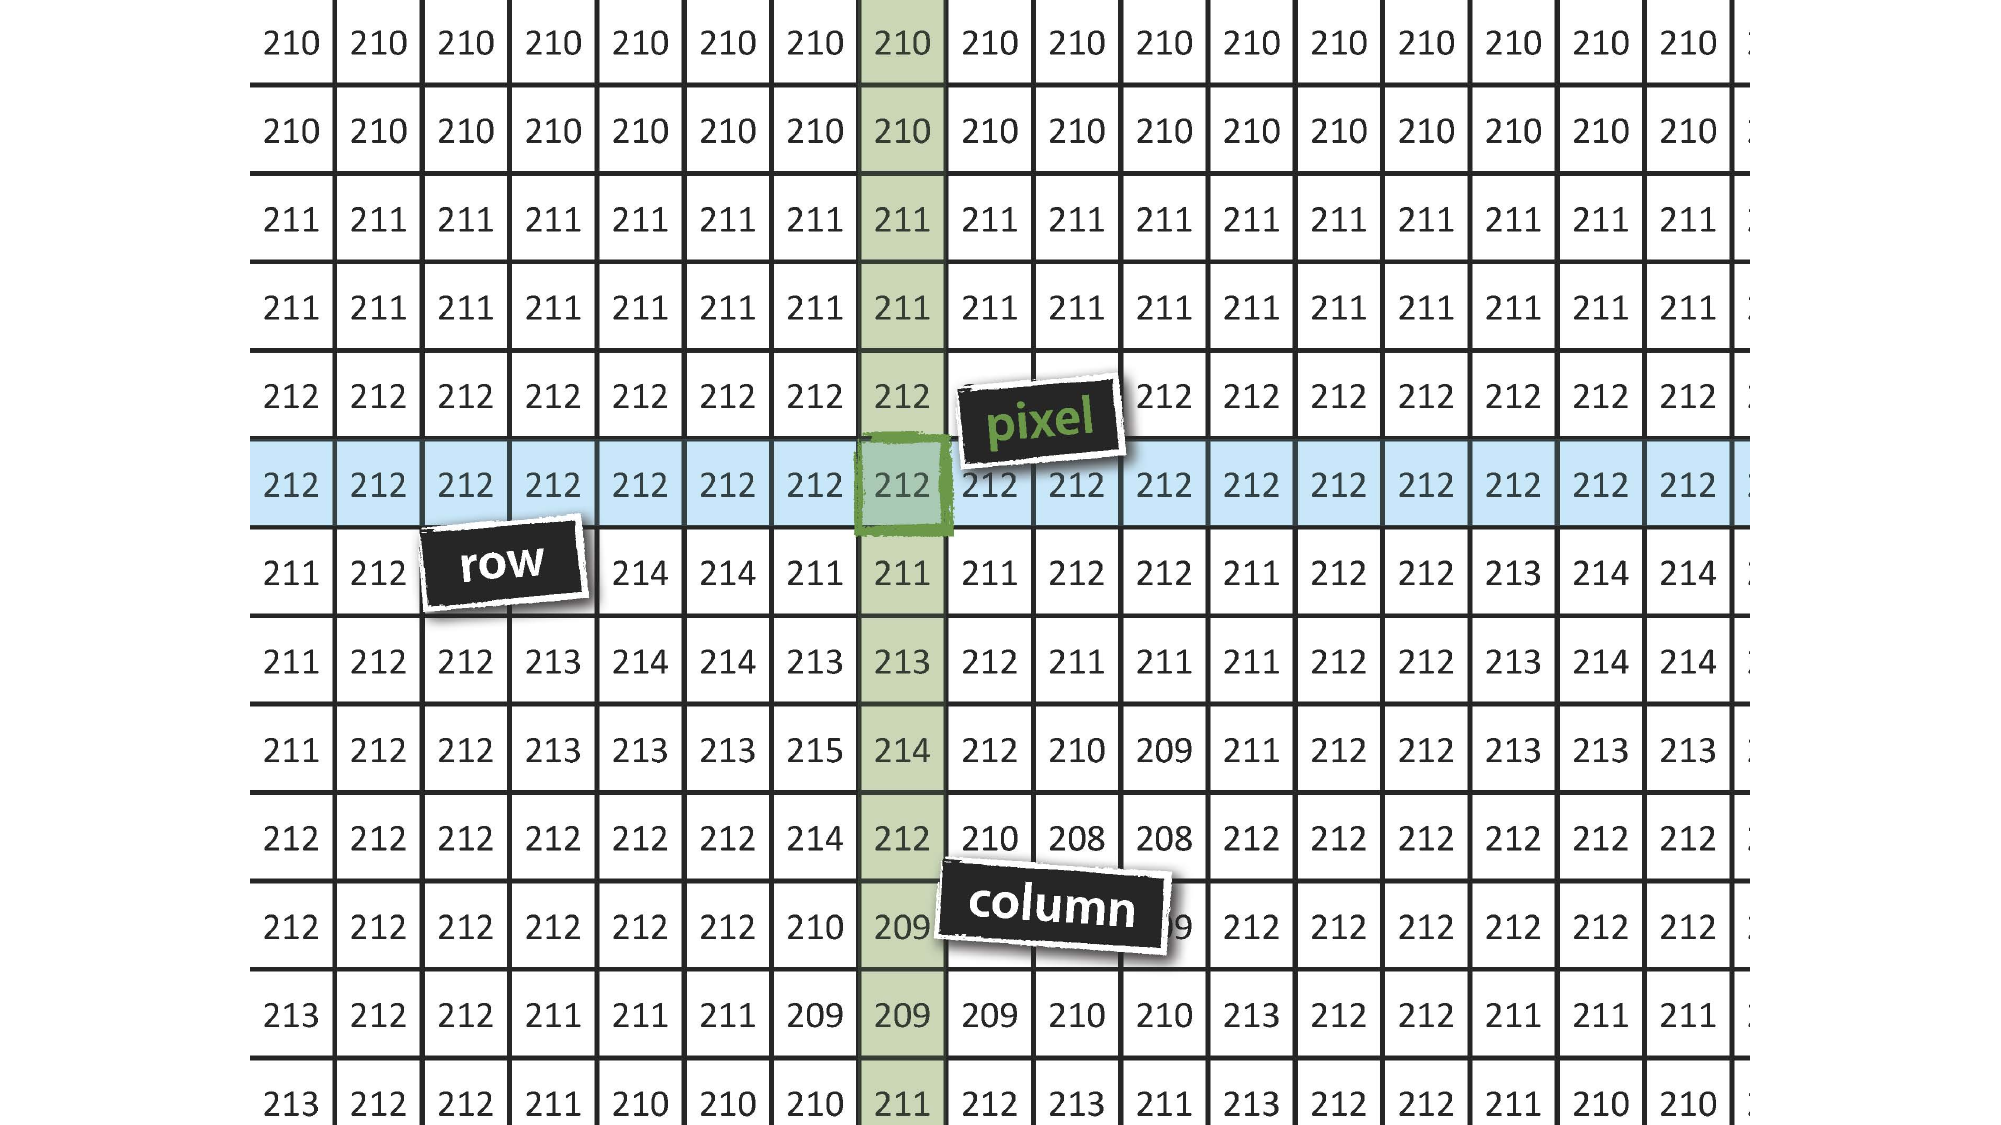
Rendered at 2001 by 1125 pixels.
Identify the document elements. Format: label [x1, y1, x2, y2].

picture [250, 0, 1750, 1125]
